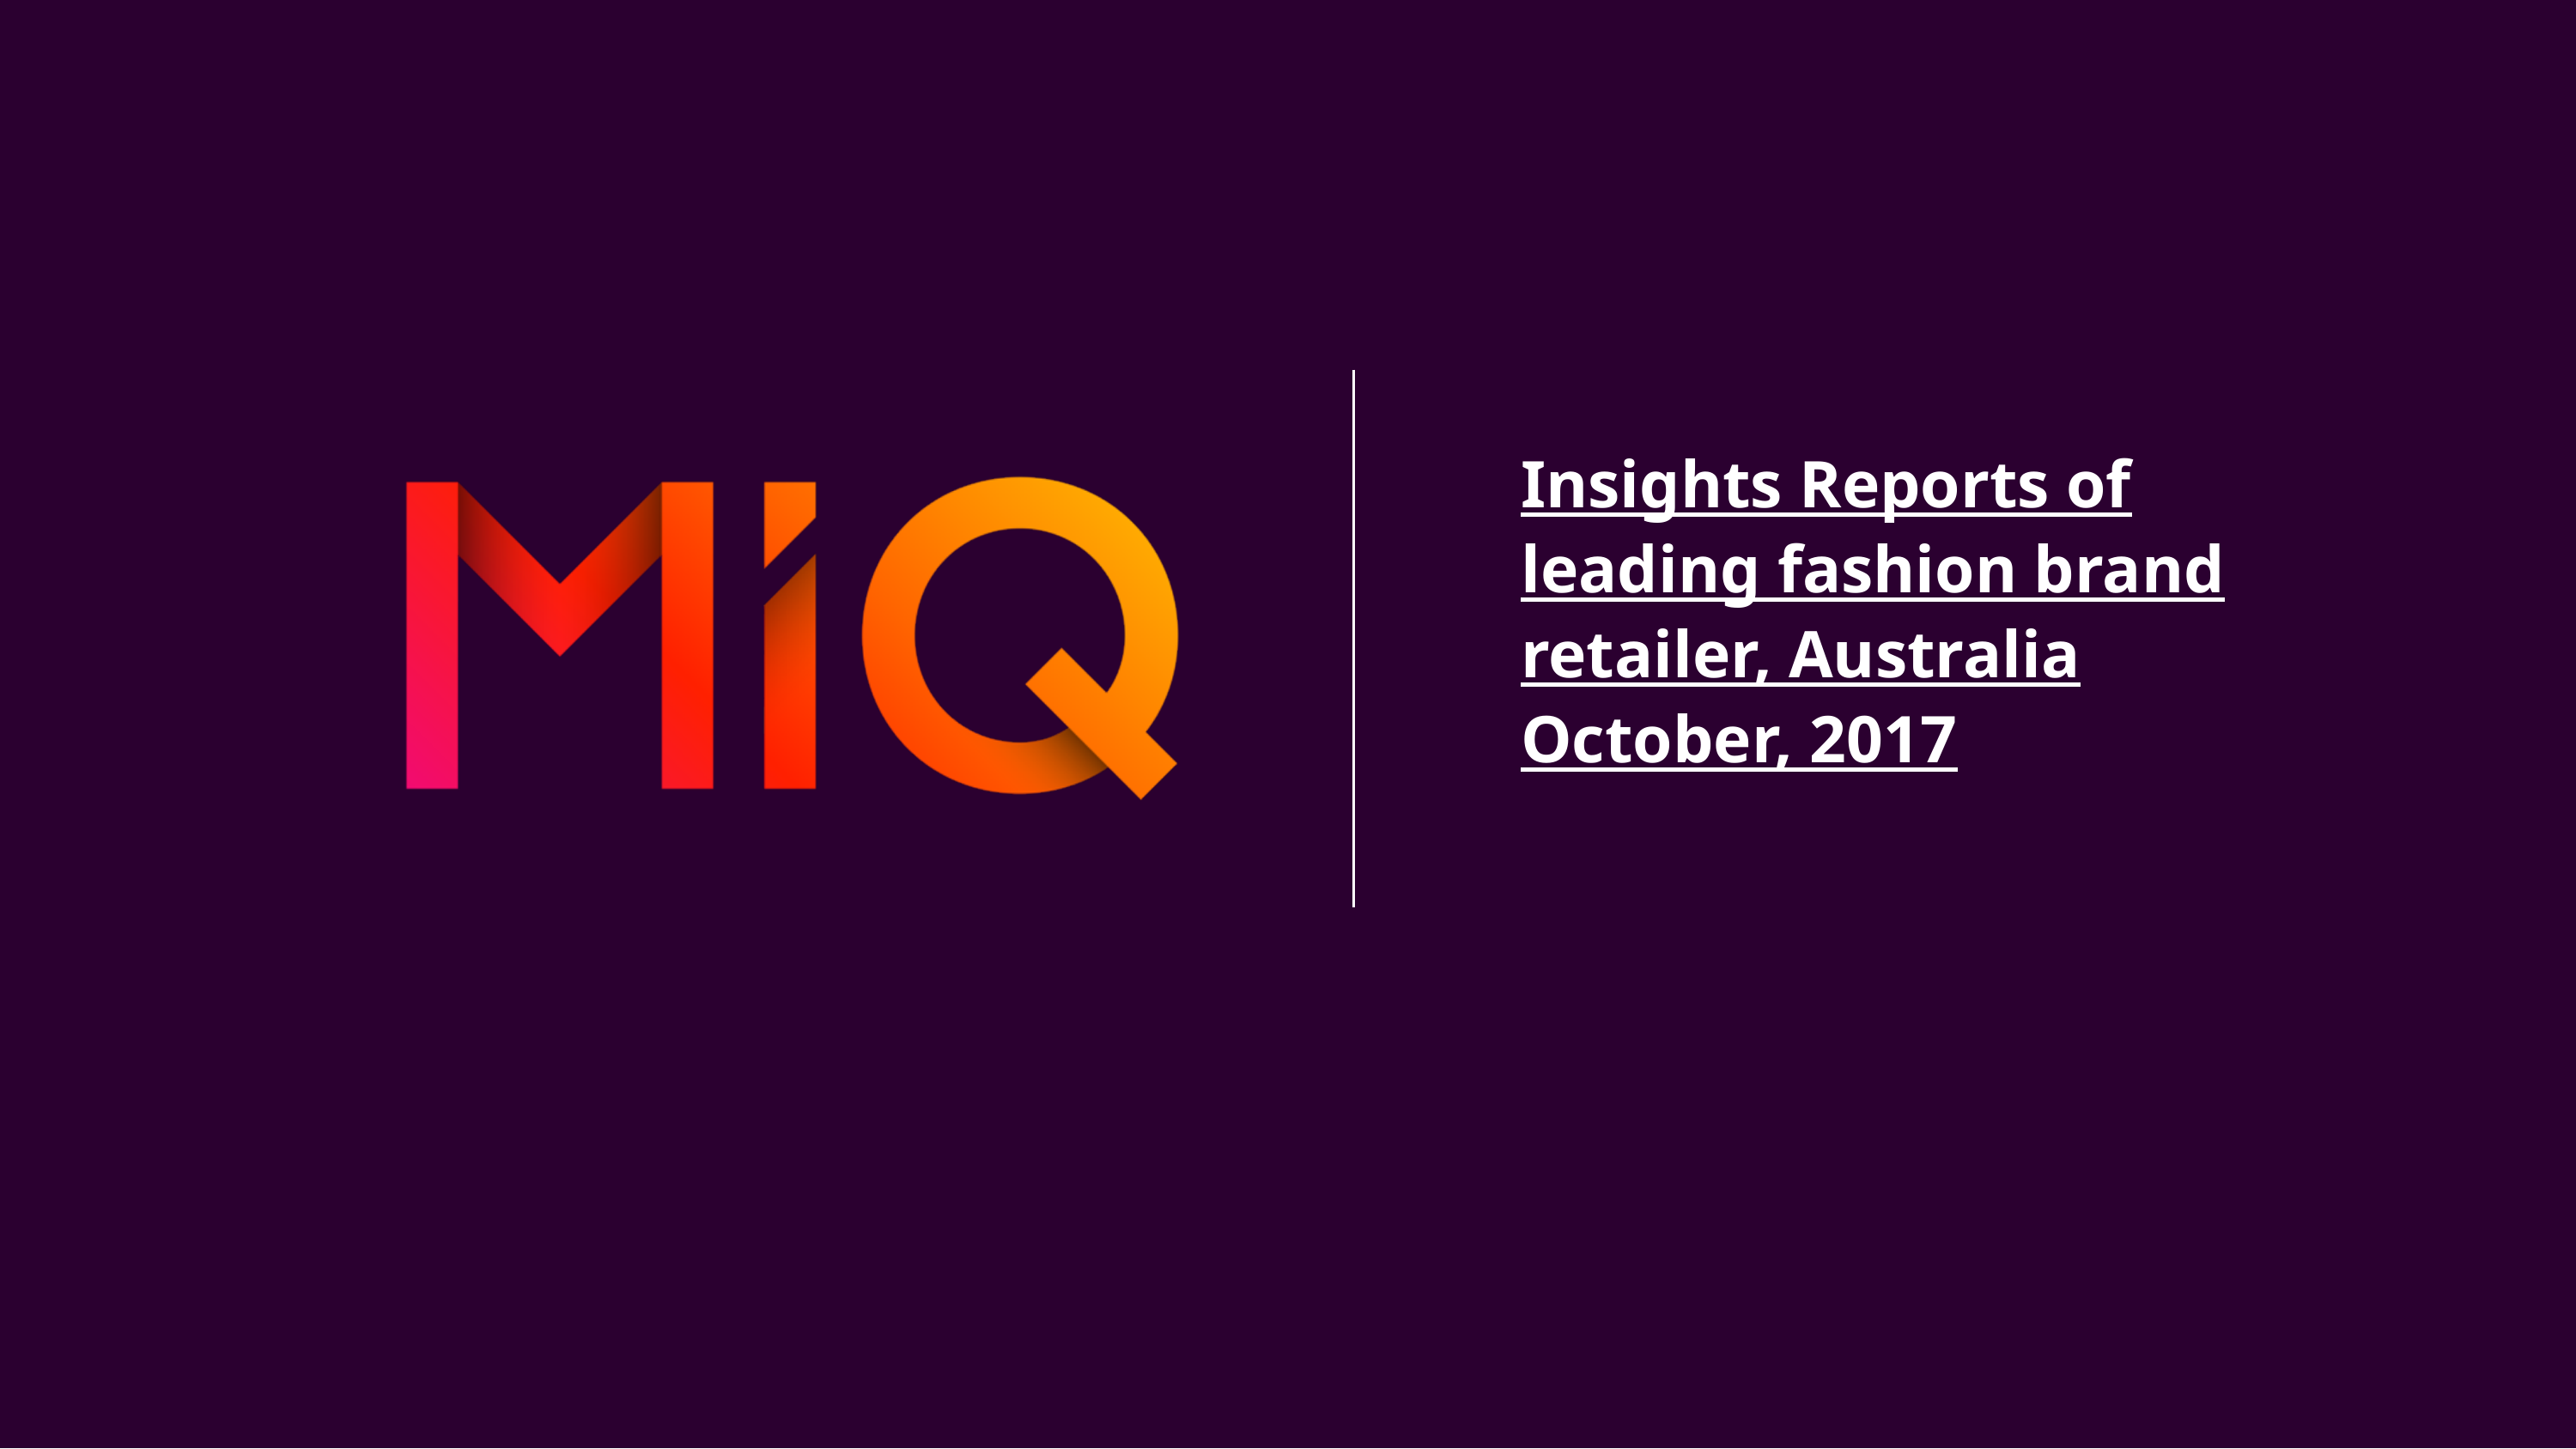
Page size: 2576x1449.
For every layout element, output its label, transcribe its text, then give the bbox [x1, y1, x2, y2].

list Insights Reports of leading fashion brand retailer, Australia October, 2017 [1521, 435, 2258, 840]
picture [245, 91, 1340, 1186]
